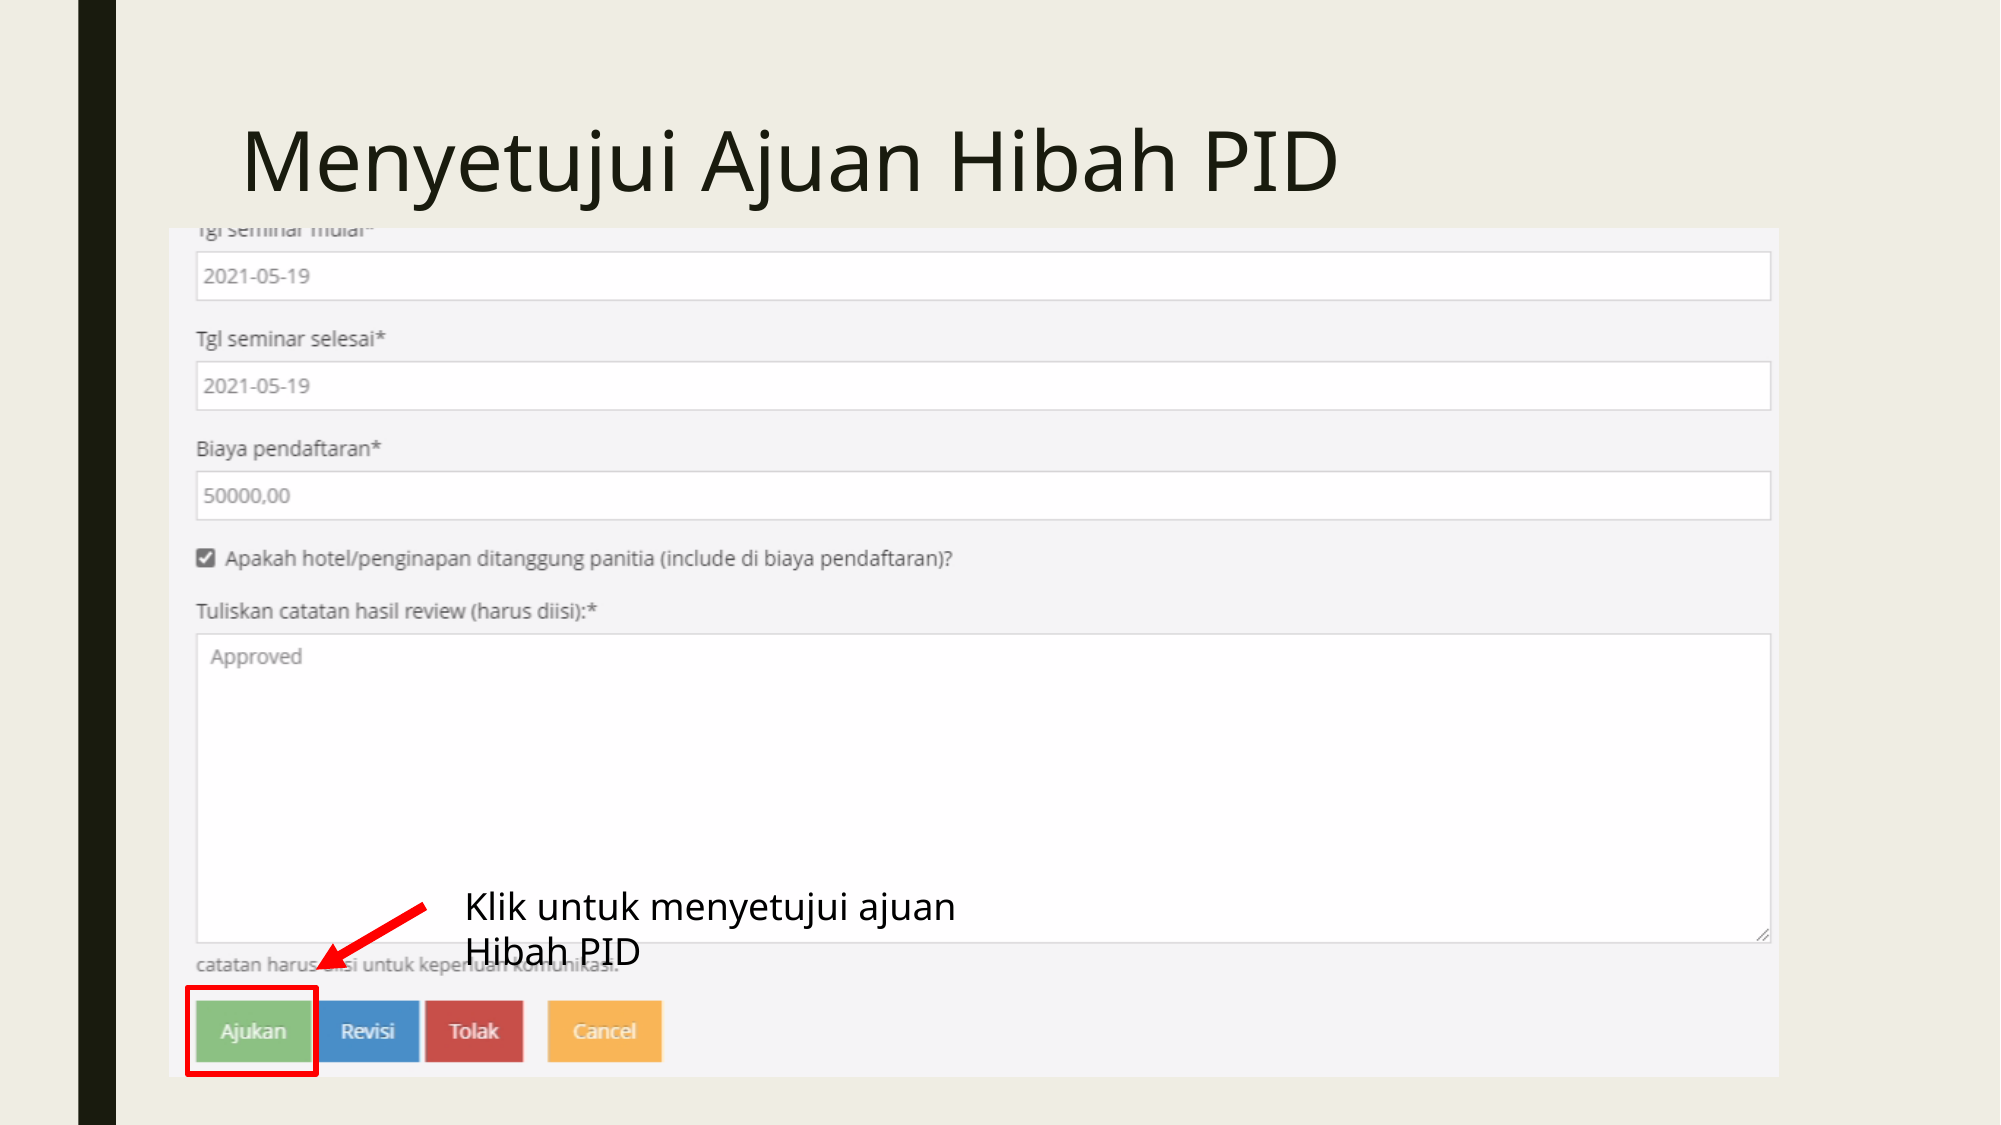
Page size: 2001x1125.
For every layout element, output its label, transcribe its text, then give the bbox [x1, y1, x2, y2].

title Menyetujui Ajuan Hibah PID [225, 112, 1897, 218]
picture [169, 228, 1779, 1077]
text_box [315, 905, 425, 970]
